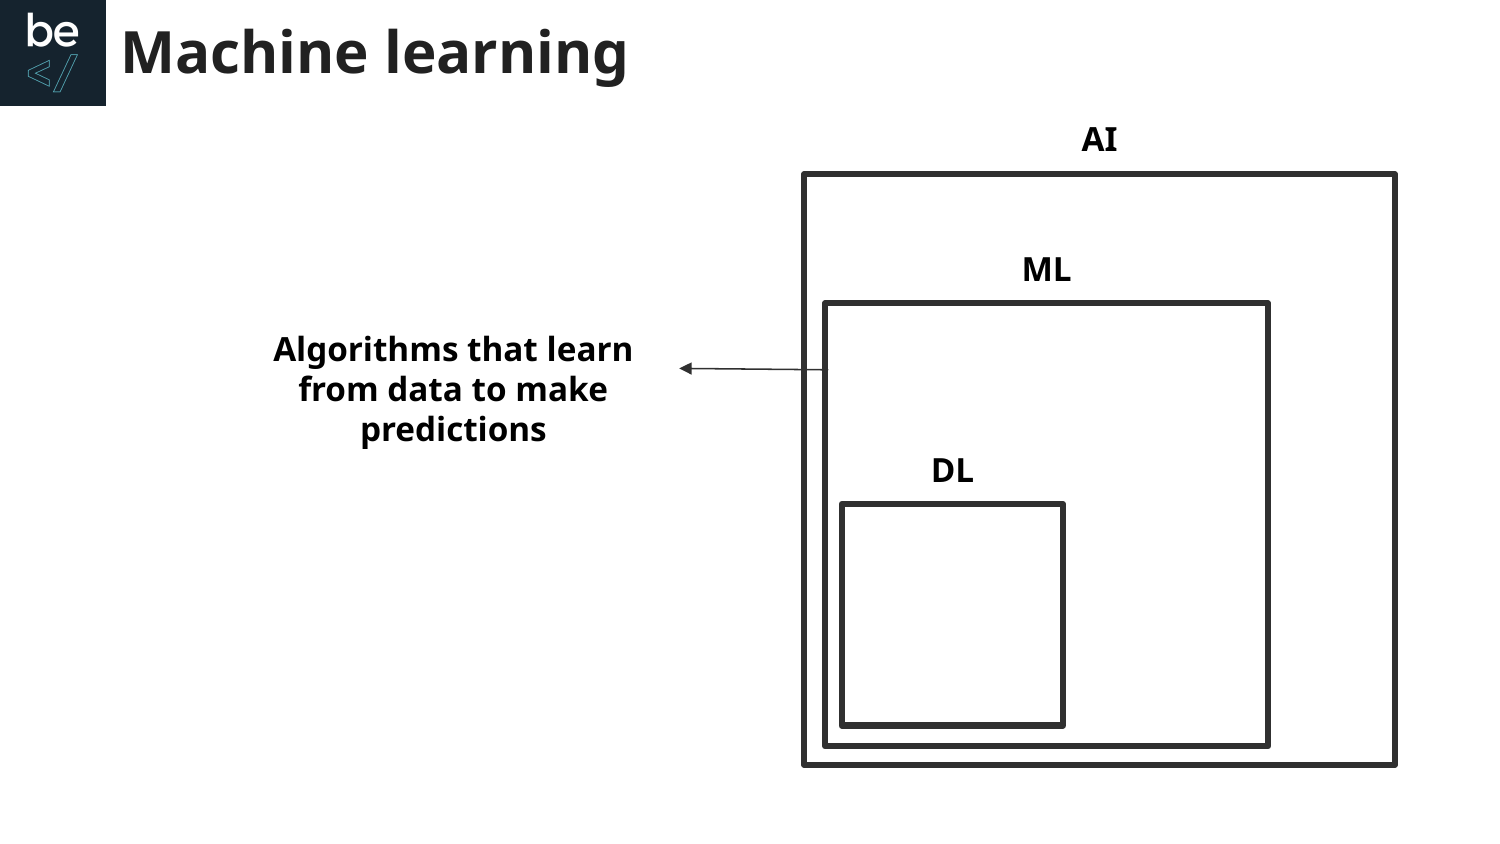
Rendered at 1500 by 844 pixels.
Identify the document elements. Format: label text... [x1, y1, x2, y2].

text_box DL [841, 434, 1064, 505]
text_box Algorithms that learn from data to make predictions [232, 312, 675, 463]
picture [0, 0, 105, 106]
text_box [804, 174, 1395, 765]
text_box [841, 505, 1064, 726]
title Machine learning [105, 0, 1449, 134]
text_box AI [804, 103, 1395, 174]
text_box [825, 303, 1268, 747]
text_box ML [825, 232, 1268, 303]
